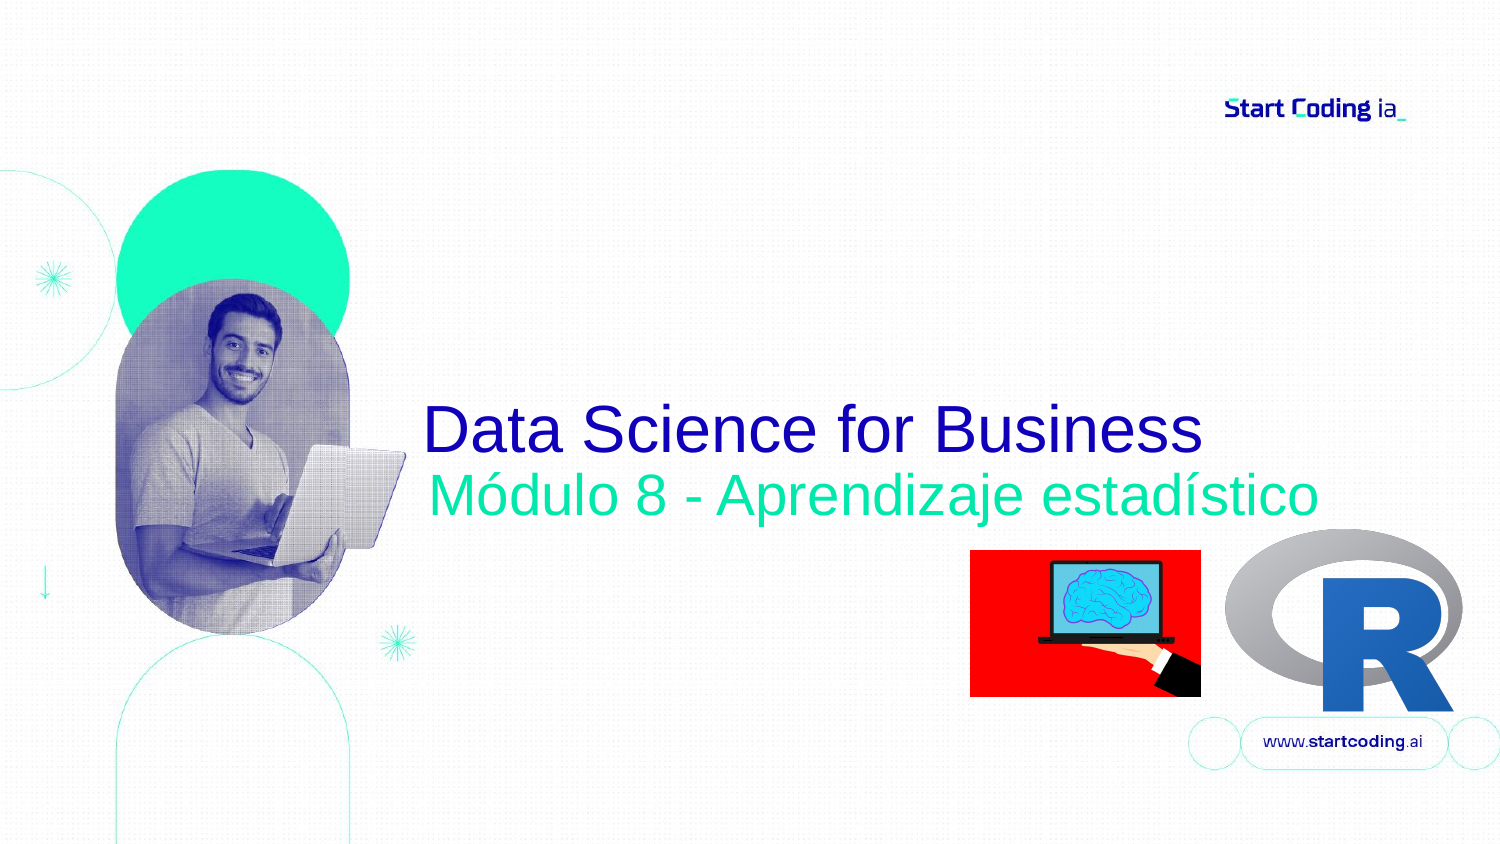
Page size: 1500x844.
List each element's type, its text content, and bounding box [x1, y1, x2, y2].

picture [0, 0, 1500, 844]
subtitle Módulo 8 - Aprendizaje estadístico [413, 448, 1452, 579]
title Data Science for Business [407, 145, 1500, 483]
